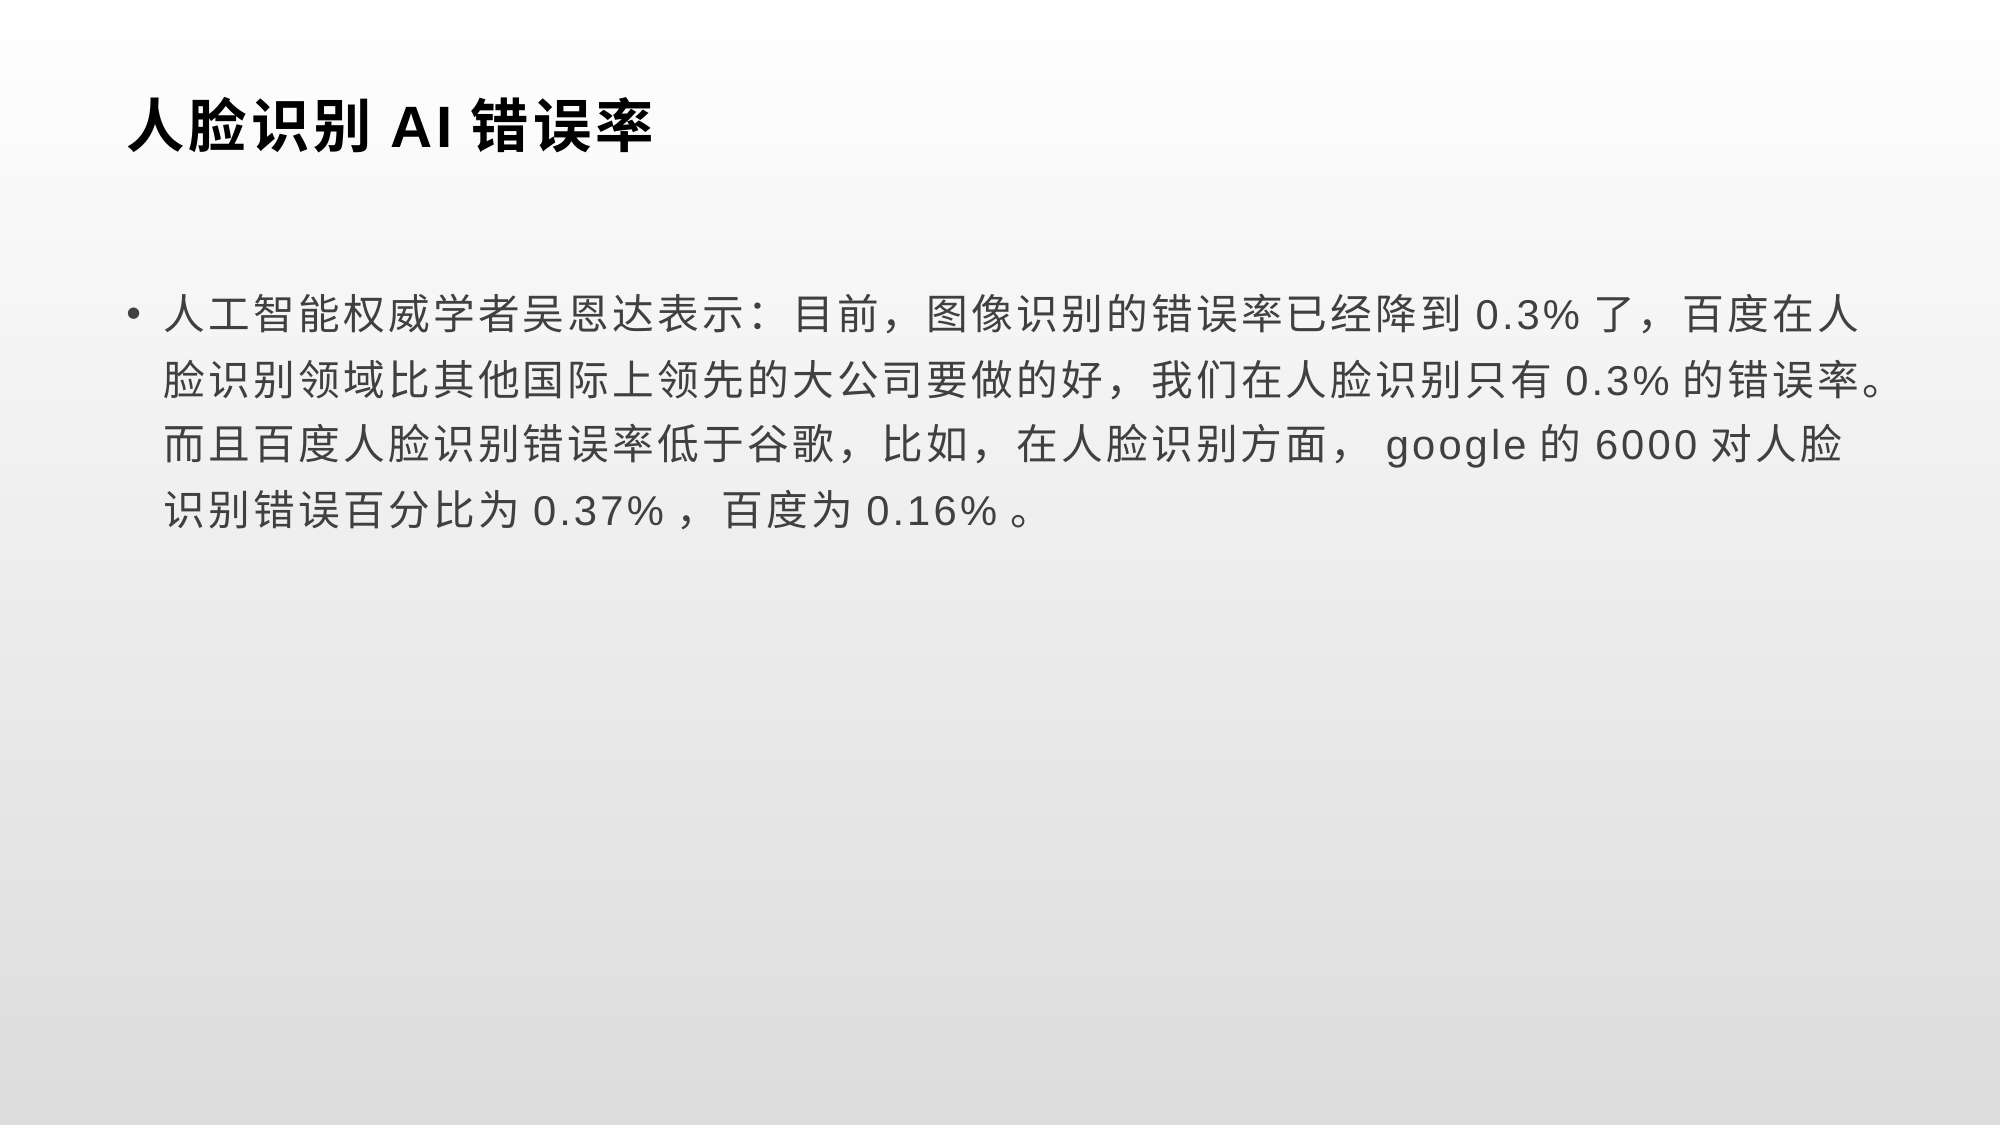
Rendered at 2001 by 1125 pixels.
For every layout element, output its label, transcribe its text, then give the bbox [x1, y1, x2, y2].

list 人工智能权威学者吴恩达表示：目前，图像识别的错误率已经降到0.3%了，百度在人脸识别领域比其他国际上领先的大公司要做的好，我们在人脸识别只有0.3%的错误率。而且百度人脸识别错误率低于谷歌，比如，在人脸识别方面，google的6000对人脸识别错误百分比为0.37%，百度为0.16%。 [109, 212, 1891, 1040]
title 人脸识别AI错误率 [109, 70, 1891, 178]
